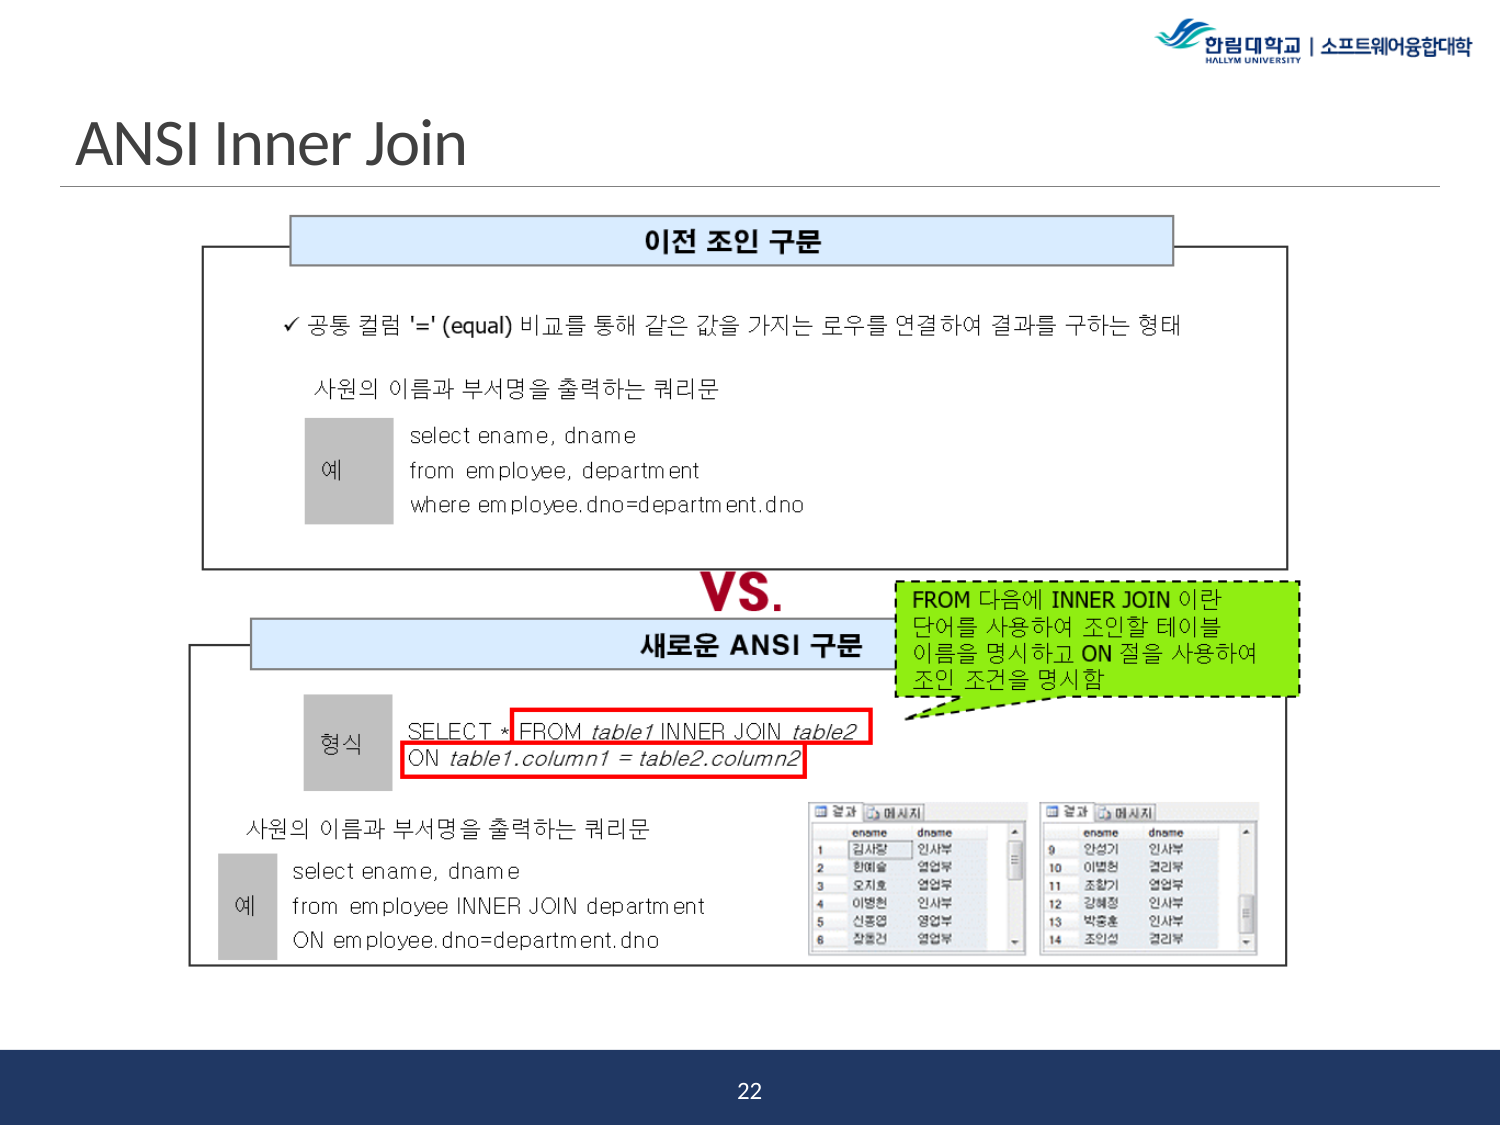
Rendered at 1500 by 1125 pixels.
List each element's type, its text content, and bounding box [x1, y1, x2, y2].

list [181, 203, 1318, 982]
picture [1148, 7, 1483, 76]
slide_number 21 [669, 1059, 831, 1120]
title ANSI Inner Join [60, 62, 1440, 187]
